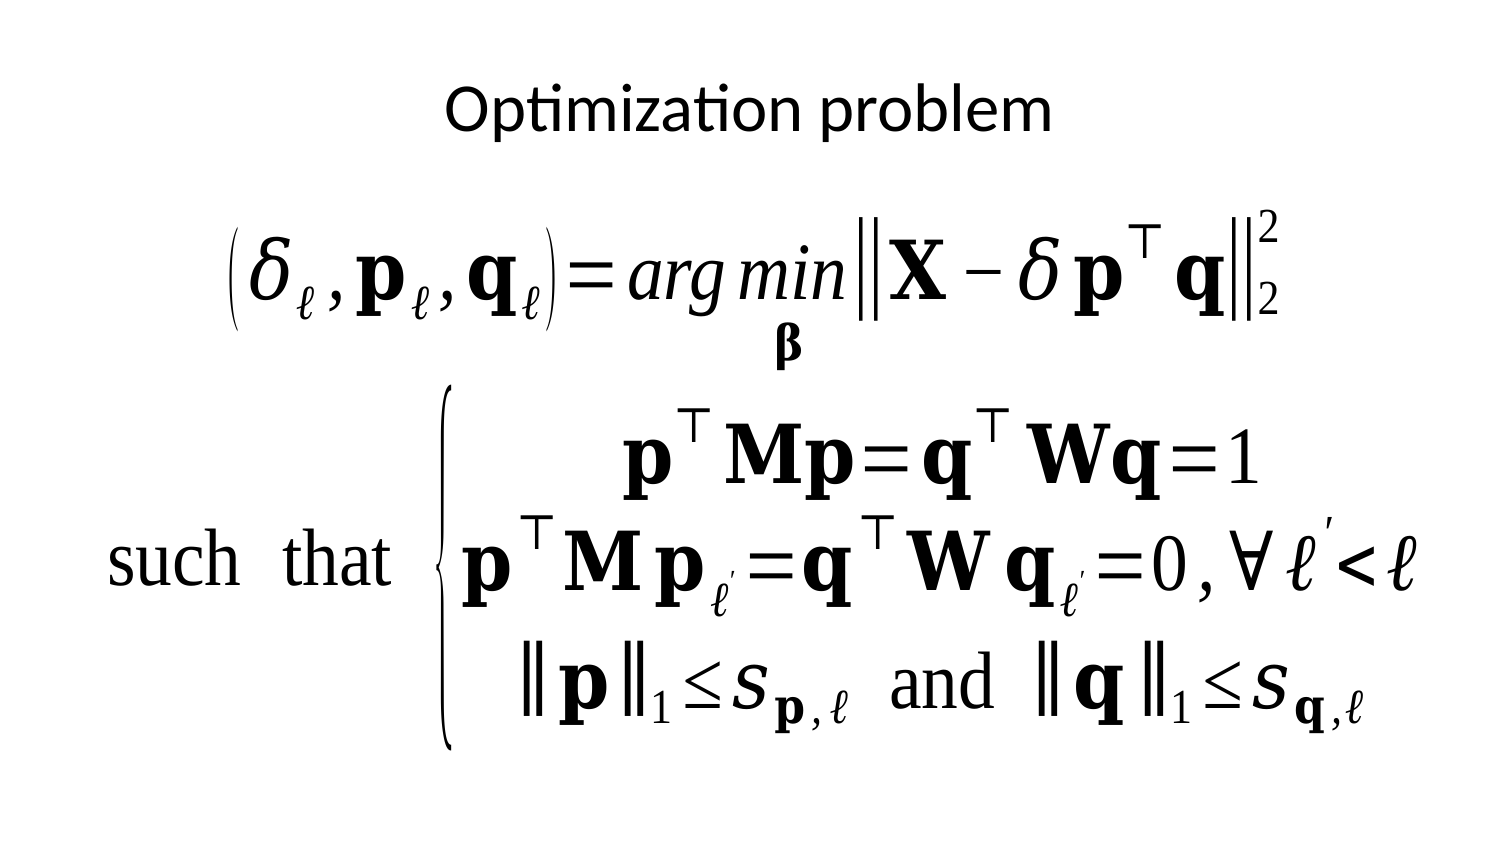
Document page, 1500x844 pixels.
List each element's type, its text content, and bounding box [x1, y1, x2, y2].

list [75, 196, 1425, 754]
title Optimization problem [75, 33, 1425, 175]
